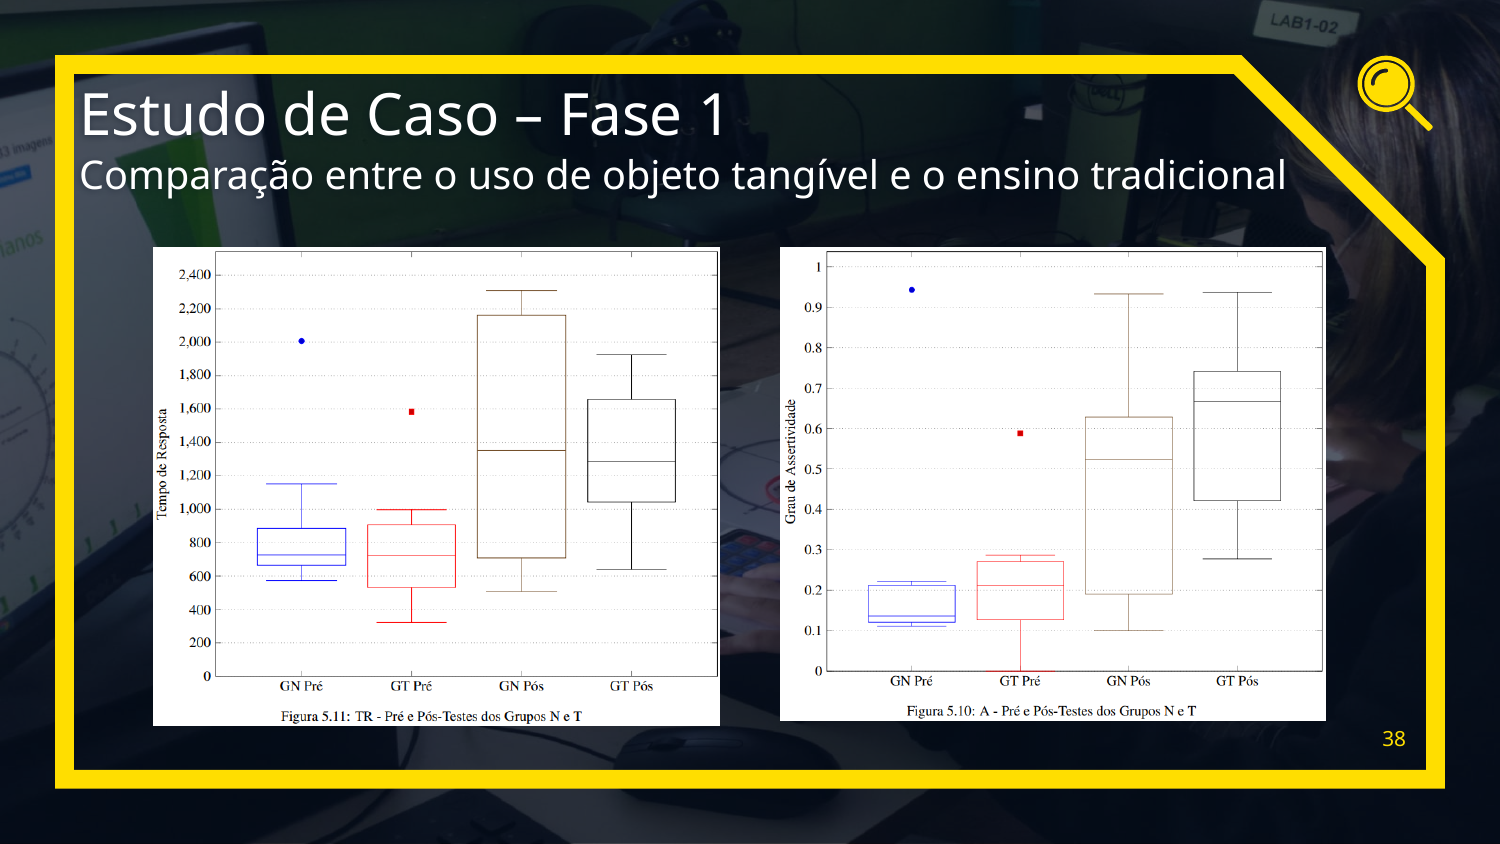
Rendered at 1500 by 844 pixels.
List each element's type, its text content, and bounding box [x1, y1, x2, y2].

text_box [1357, 55, 1433, 132]
picture [0, 0, 1500, 844]
text_box Comparação entre o uso de objeto tangível e o ensino tradicional [79, 117, 1379, 198]
title Estudo de Caso – Fase 1 [79, 67, 1182, 113]
slide_number 38 [1366, 711, 1406, 755]
